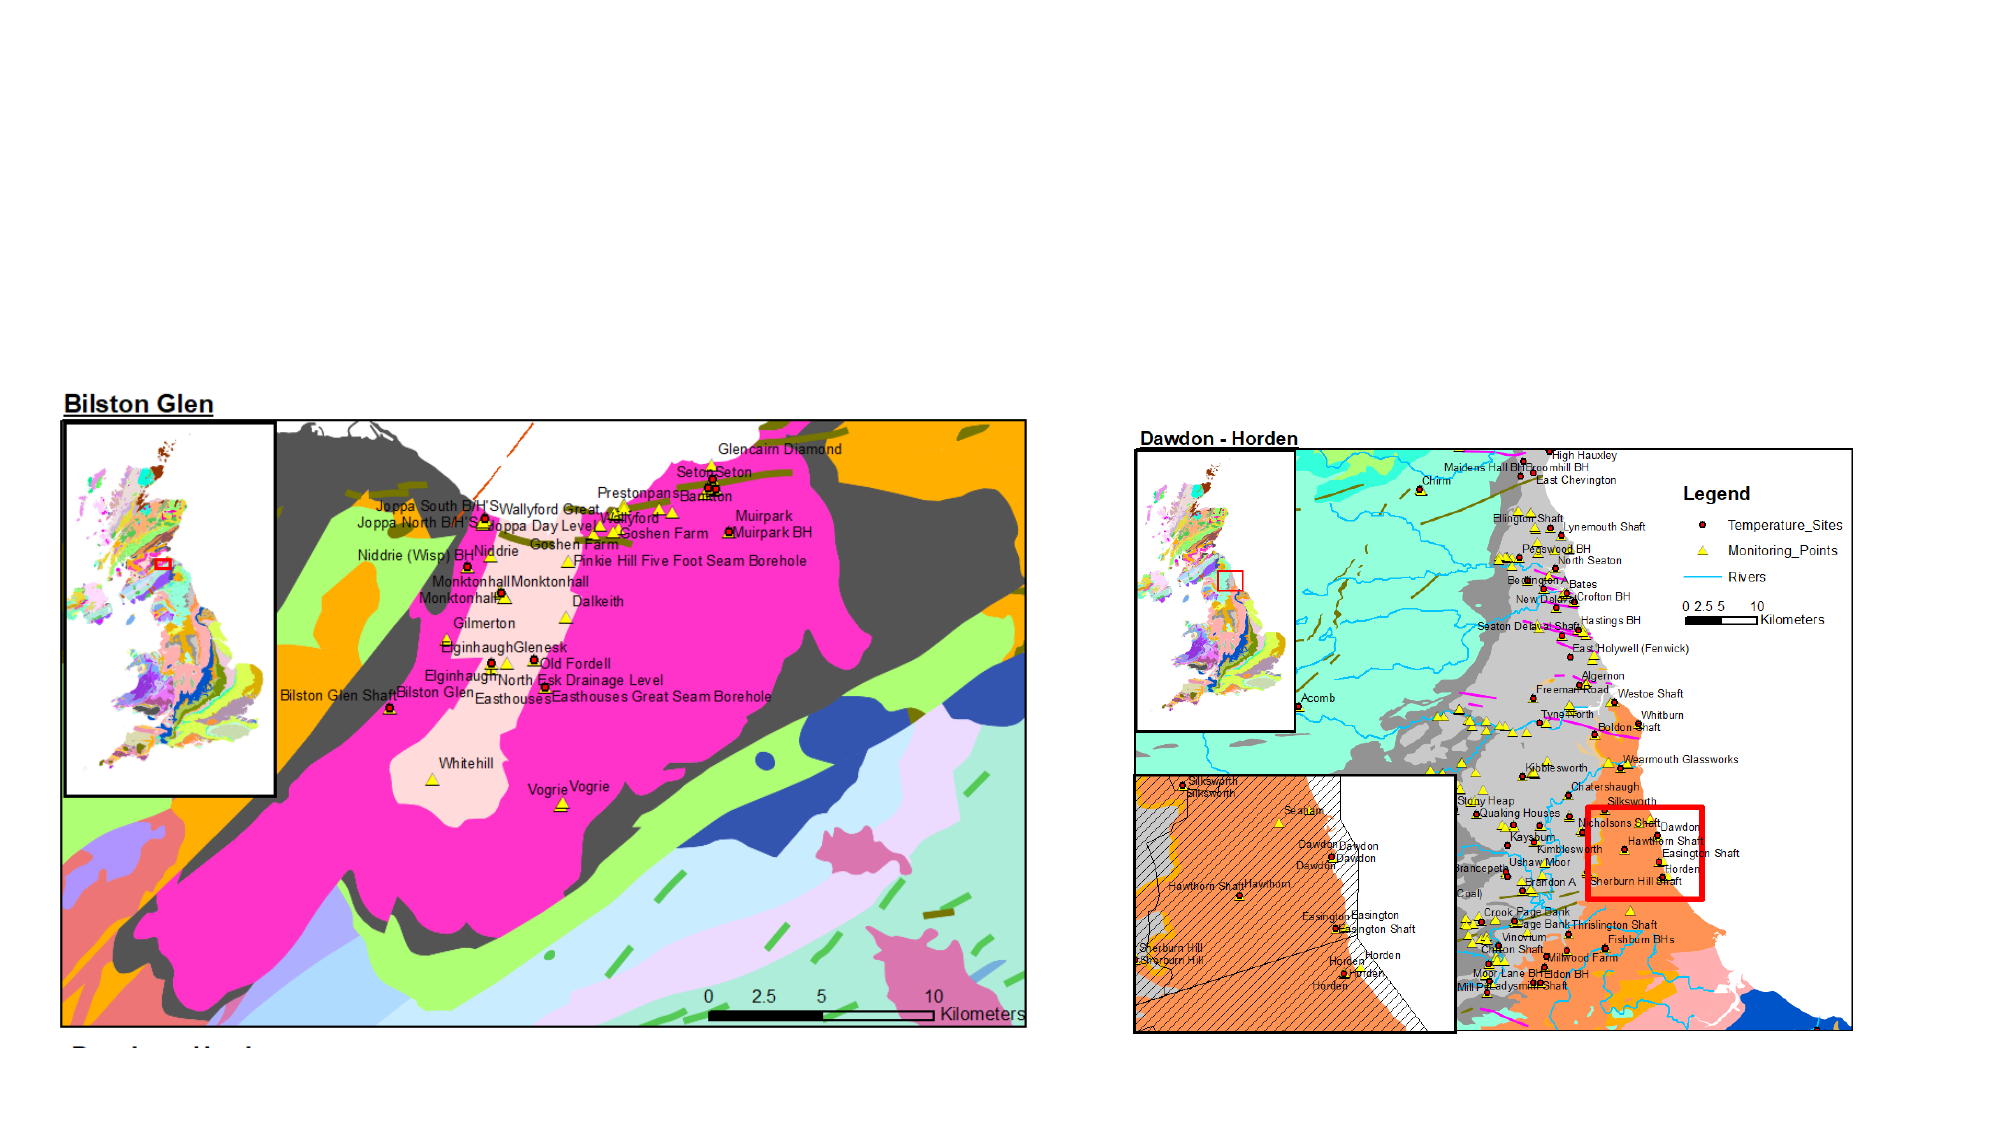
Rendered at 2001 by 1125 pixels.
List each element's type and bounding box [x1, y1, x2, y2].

list [0, 360, 1087, 1048]
picture [1086, 420, 1903, 1068]
